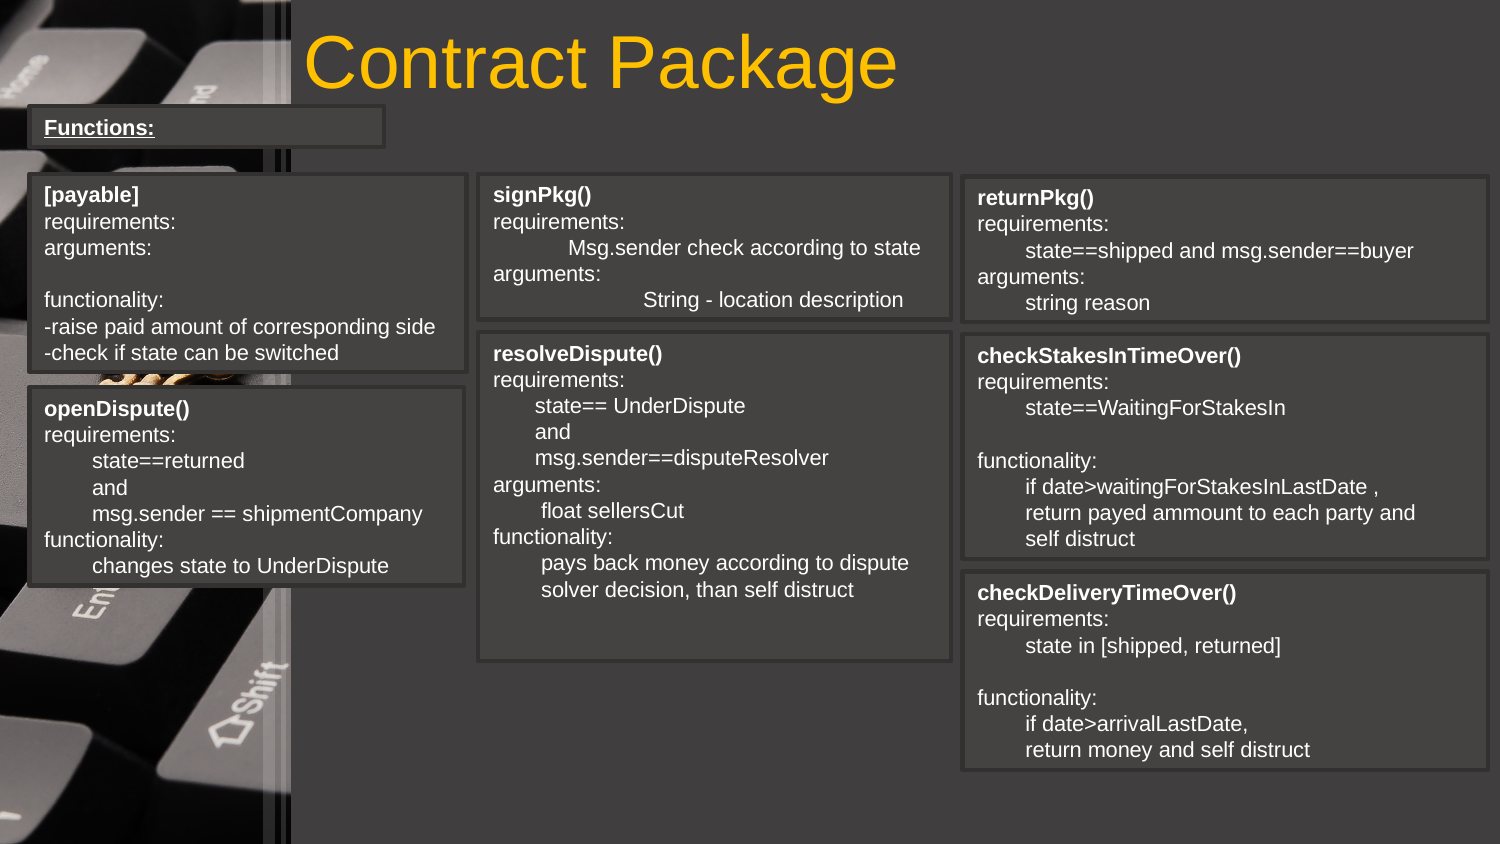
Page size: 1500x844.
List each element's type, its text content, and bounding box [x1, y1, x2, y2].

picture [0, 0, 1500, 844]
text_box Functions: [27, 104, 386, 149]
text_box Contract Package [289, 11, 1435, 107]
text_box checkStakesInTimeOver() requirements: state==WaitingForStakesIn functionality: if date>waitingForStakesInLastDate , return payed ammount to each party and self distruct [960, 332, 1490, 561]
text_box returnPkg() requirements: state==shipped and msg.sender==buyer arguments: string reason [960, 174, 1490, 324]
text_box signPkg() requirements: Msg.sender check according to state arguments: String - location description [476, 172, 953, 322]
text_box resolveDispute() requirements: state== UnderDispute and msg.sender==disputeResolver arguments: float sellersCut functionality: pays back money according to dispute solver decision, than self distruct [476, 330, 953, 663]
text_box checkDeliveryTimeOver() requirements: state in [shipped, returned] functionality: if date>arrivalLastDate, return money and self distruct [960, 569, 1490, 772]
text_box [payable] requirements: arguments: functionality: -raise paid amount of corresponding side -check if state can be switched [27, 172, 469, 374]
text_box openDispute() requirements: state==returned and msg.sender == shipmentCompany functionality: changes state to UnderDispute [27, 385, 466, 588]
